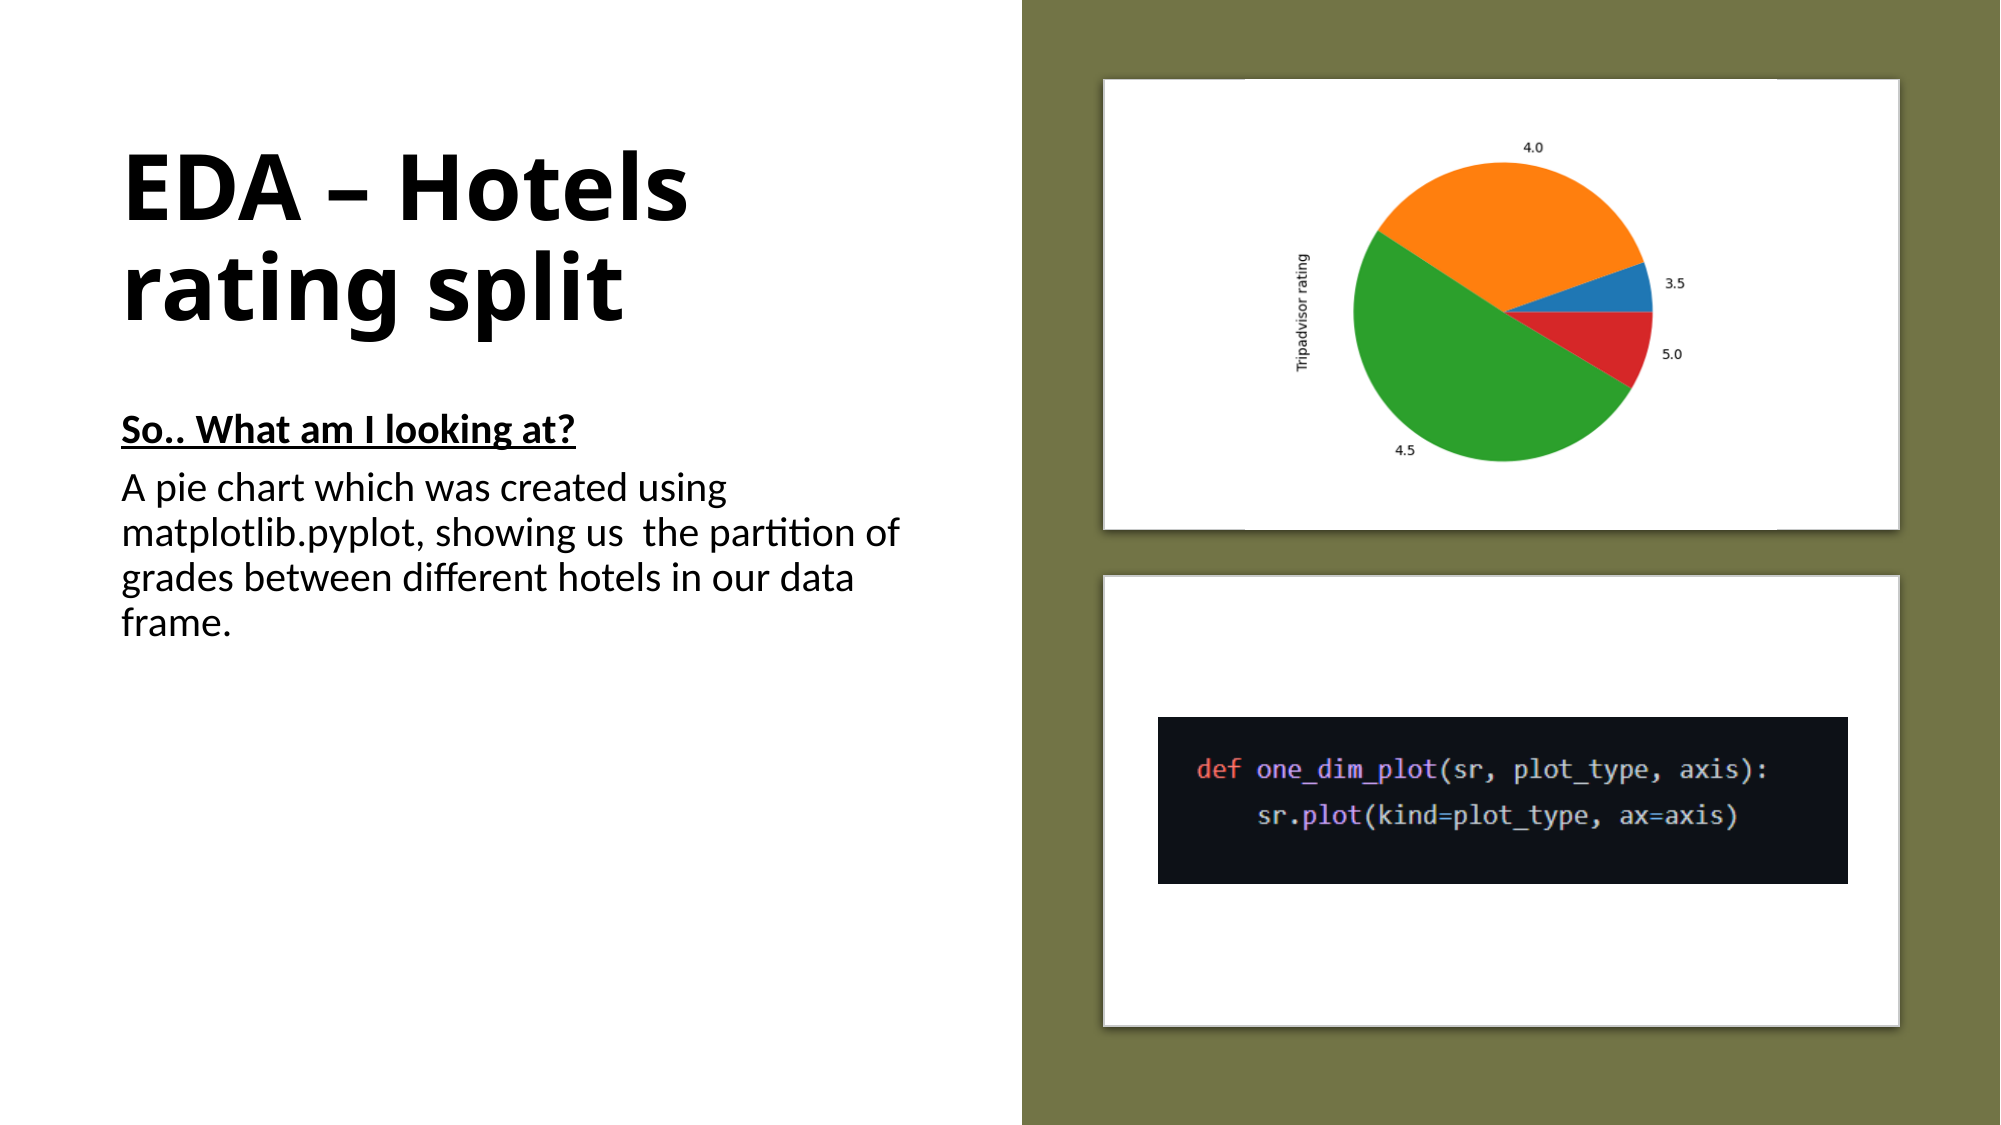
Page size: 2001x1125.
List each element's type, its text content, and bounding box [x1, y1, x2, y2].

text_box So.. What am I looking at? A pie chart which was created using matplotlib.pyplot, showing us the partition of grades between different hotels in our data frame. [106, 399, 944, 1021]
picture [1245, 79, 1777, 530]
text_box EDA – Hotels rating split [106, 103, 944, 379]
picture [1157, 717, 1848, 884]
text_box [1103, 78, 1900, 530]
text_box [1021, 0, 2000, 1125]
text_box [1103, 575, 1900, 1027]
